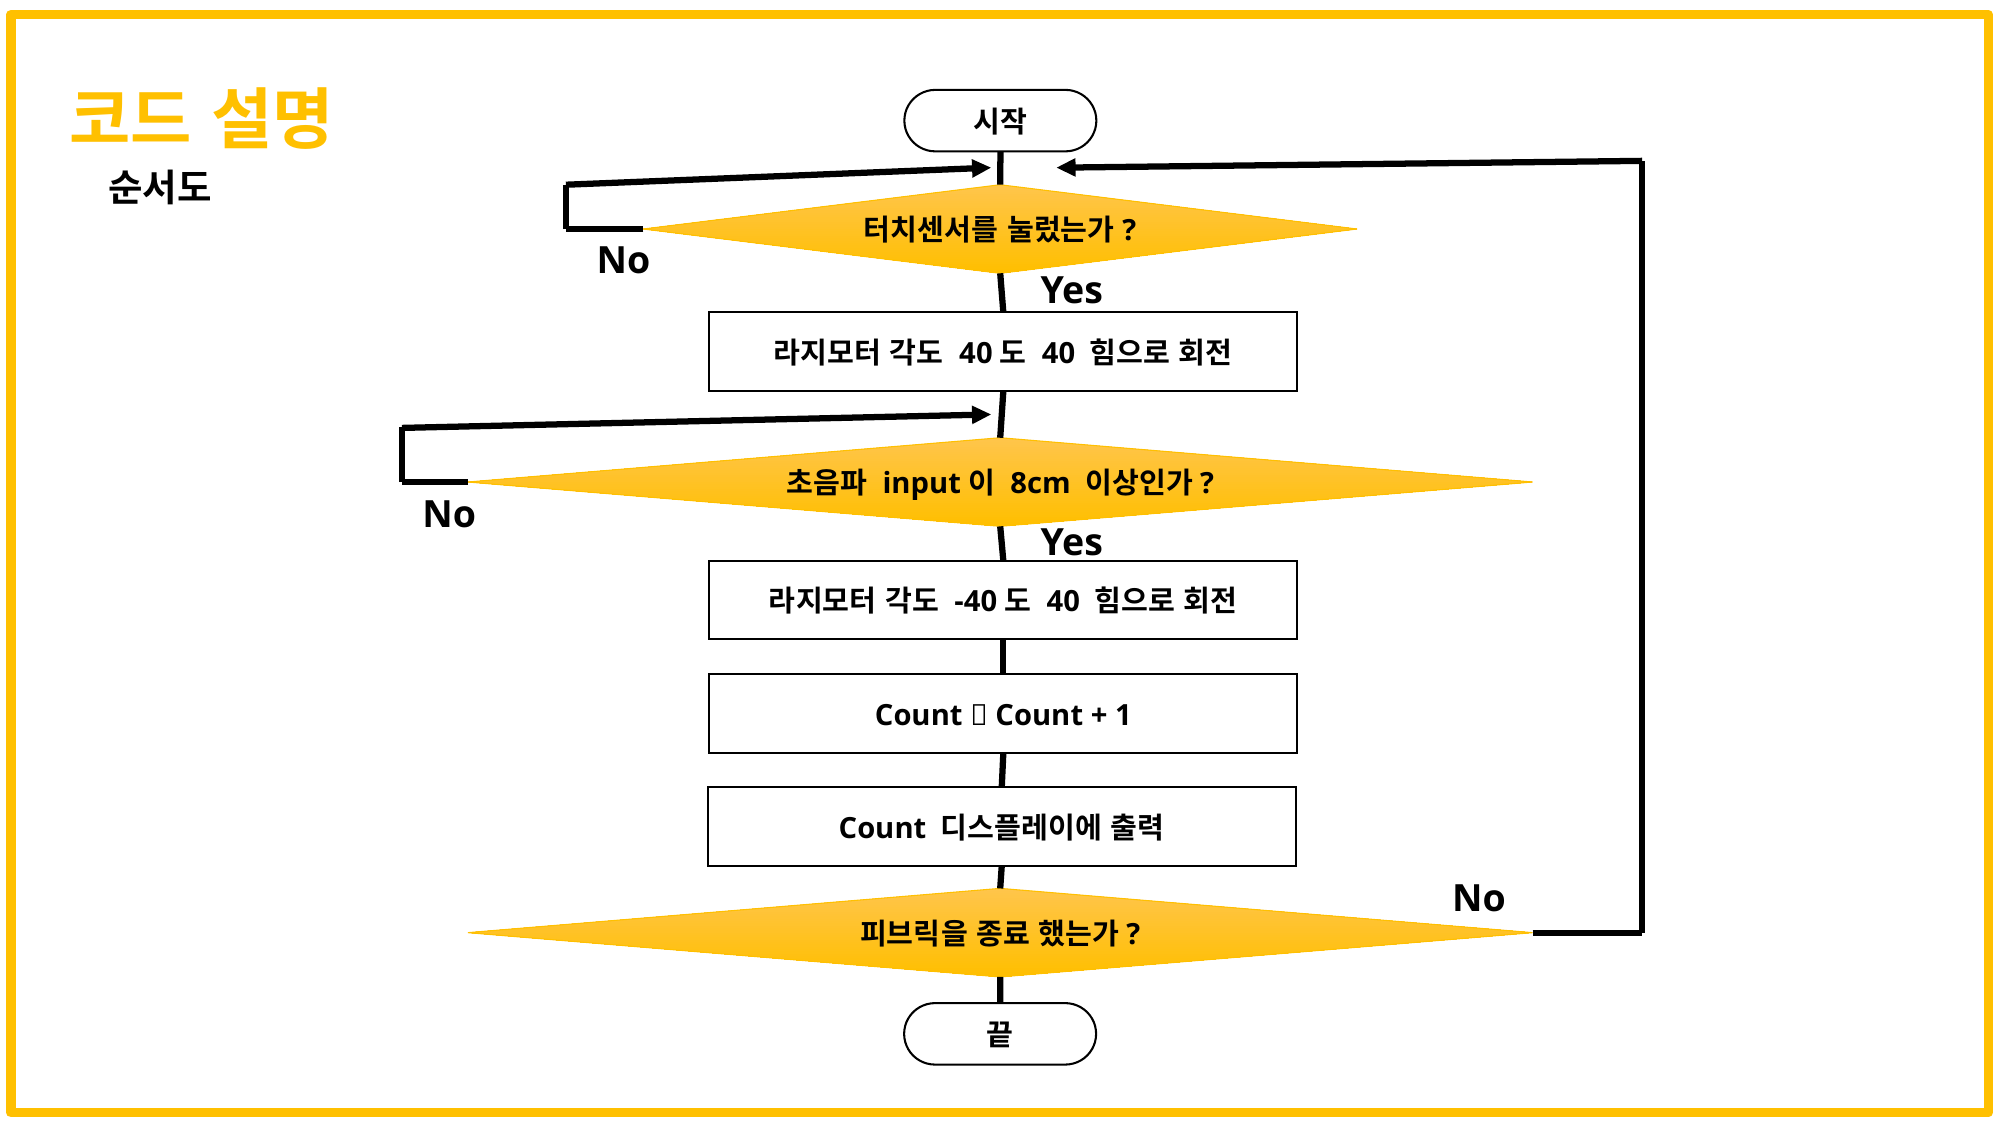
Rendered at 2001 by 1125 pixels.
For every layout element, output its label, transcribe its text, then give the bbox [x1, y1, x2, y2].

text_box 코드 설명 [54, 29, 350, 165]
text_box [401, 89, 1643, 1065]
text_box 순서도 [93, 156, 227, 217]
text_box [10, 14, 1989, 1113]
